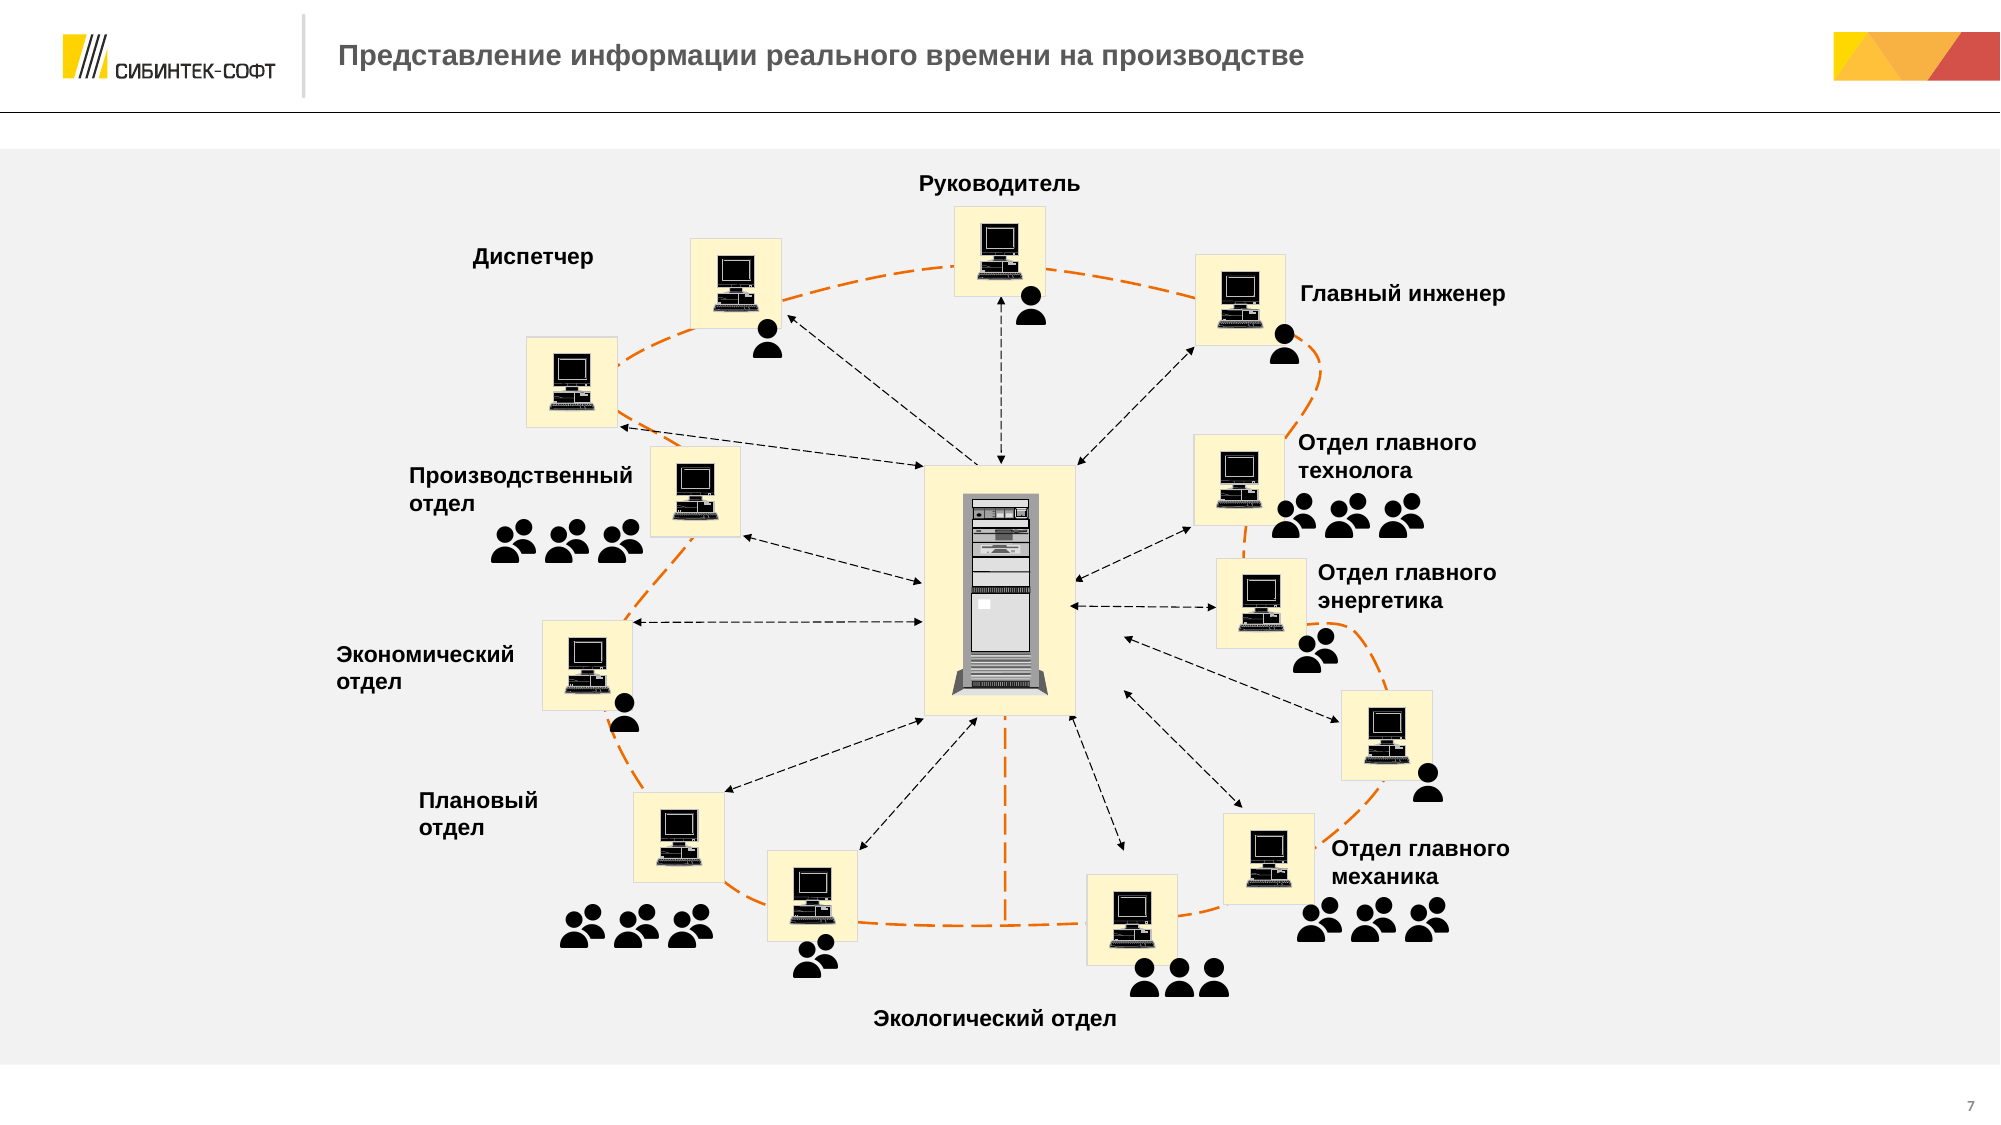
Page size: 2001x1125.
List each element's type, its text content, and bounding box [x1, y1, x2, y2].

text_box Диспетчер [458, 233, 686, 276]
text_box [954, 206, 1046, 297]
picture [1011, 286, 1051, 326]
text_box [1341, 690, 1433, 781]
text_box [951, 493, 1049, 696]
picture [1405, 897, 1449, 942]
picture [598, 519, 643, 563]
text_box Отдел главного технолога [1406, 420, 1596, 491]
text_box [594, 259, 1406, 931]
picture [1379, 493, 1424, 538]
text_box Главный инженер [1406, 271, 1652, 314]
text_box Производственный отдел [394, 453, 594, 524]
picture [605, 693, 644, 732]
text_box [1216, 558, 1307, 649]
picture [668, 904, 713, 948]
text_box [526, 336, 618, 428]
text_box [1223, 813, 1315, 905]
picture [545, 519, 589, 563]
text_box Отдел главного энергетика [1406, 550, 1639, 620]
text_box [1086, 874, 1178, 966]
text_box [690, 238, 782, 329]
text_box Отдел главного механика [1406, 826, 1622, 896]
text_box [0, 148, 2000, 1066]
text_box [542, 620, 633, 711]
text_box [767, 850, 858, 942]
picture [793, 934, 838, 978]
picture [1272, 493, 1316, 538]
text_box Плановый отдел [403, 778, 594, 848]
text_box Руководитель [846, 161, 1154, 204]
picture [1125, 958, 1234, 997]
picture [1297, 897, 1342, 942]
picture [1325, 493, 1370, 538]
picture [1408, 763, 1448, 802]
slide_number 7 [1946, 1086, 1995, 1125]
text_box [650, 446, 741, 538]
picture [1293, 628, 1338, 673]
picture [1265, 324, 1304, 364]
picture [748, 319, 787, 359]
text_box Экологический отдел [770, 996, 1220, 1039]
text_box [1193, 434, 1285, 526]
picture [491, 519, 536, 563]
picture [614, 904, 659, 948]
text_box Экономический отдел [321, 632, 542, 702]
picture [1351, 897, 1396, 942]
title Представление информации реального времени на производстве [302, 0, 1454, 113]
picture [560, 904, 605, 948]
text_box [633, 792, 725, 883]
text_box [1195, 254, 1286, 346]
